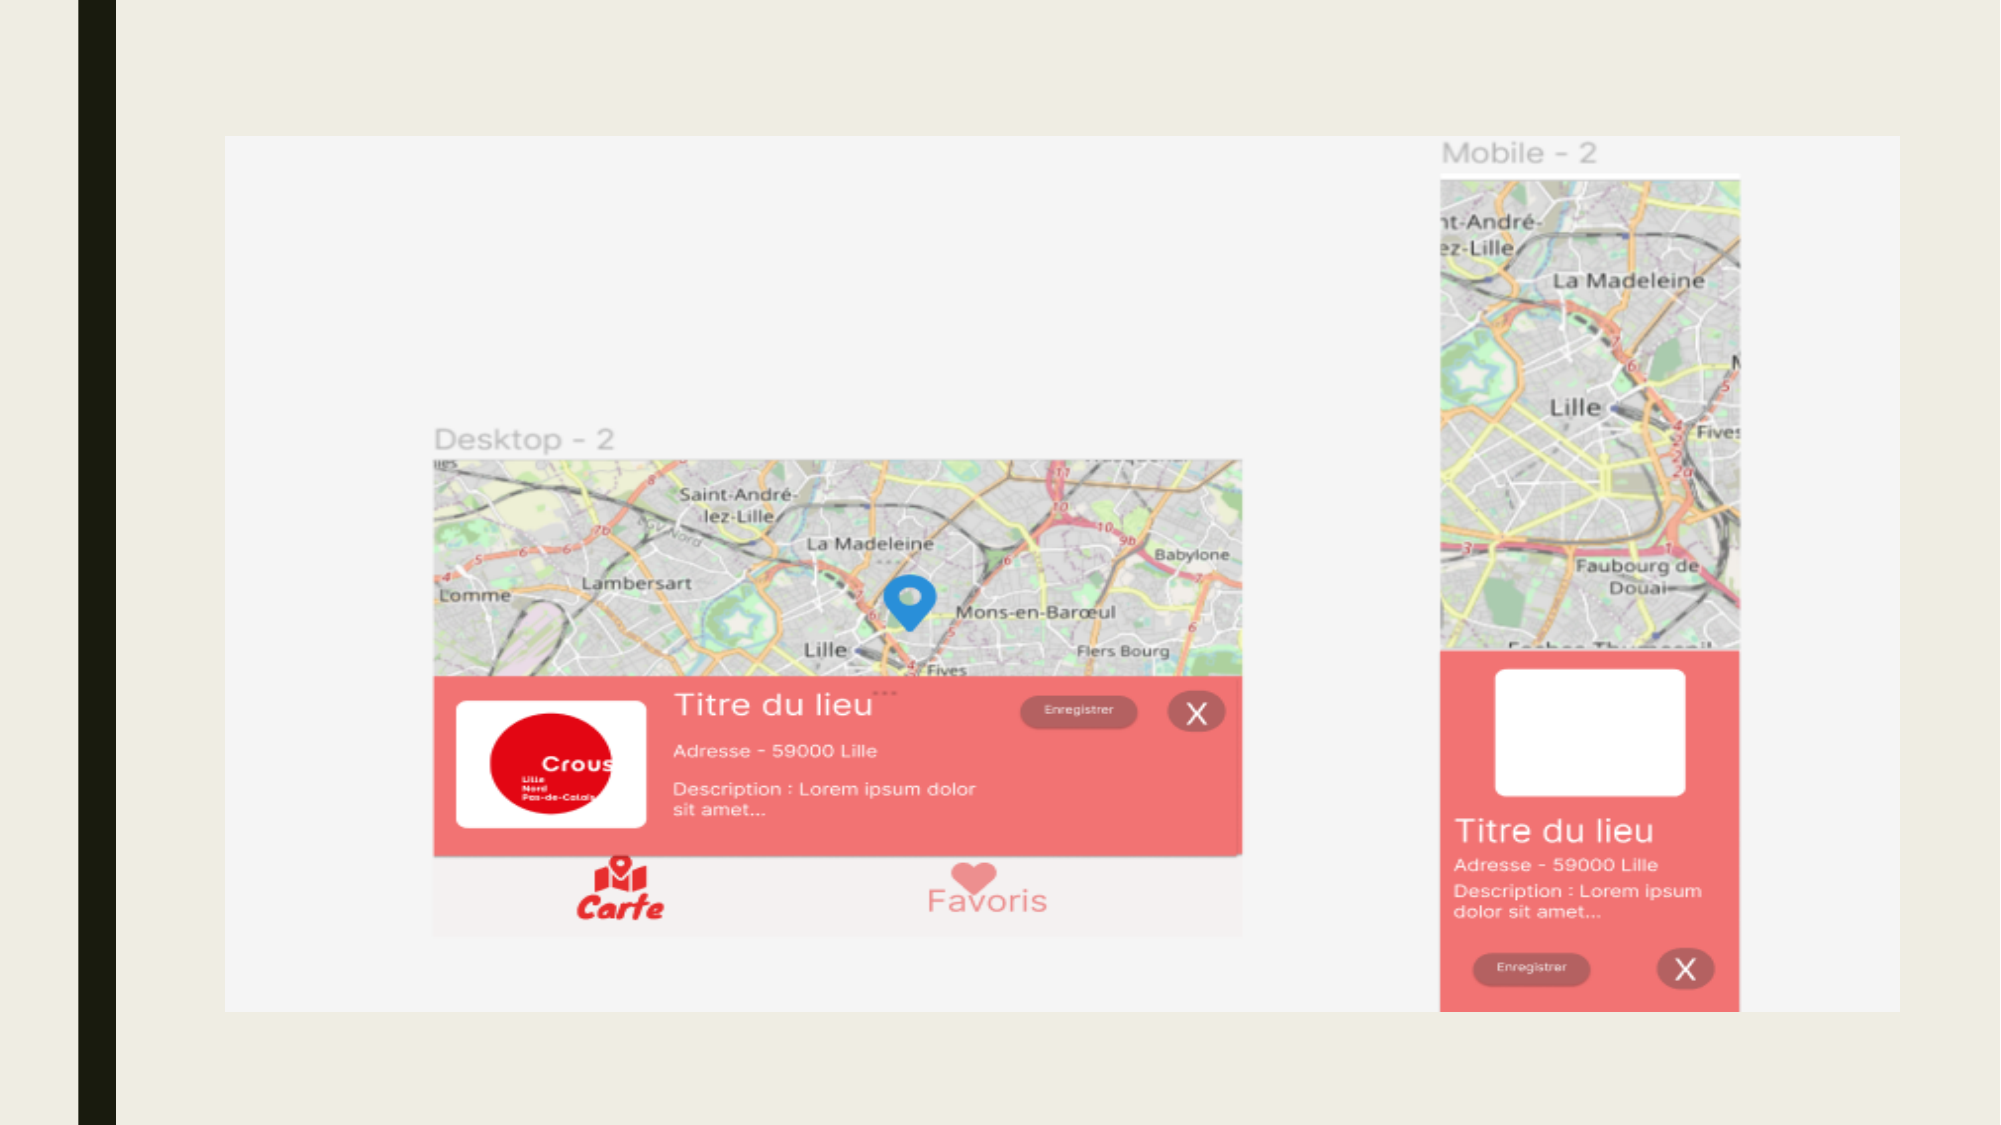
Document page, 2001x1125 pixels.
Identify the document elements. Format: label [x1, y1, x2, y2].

list [224, 136, 1900, 1013]
